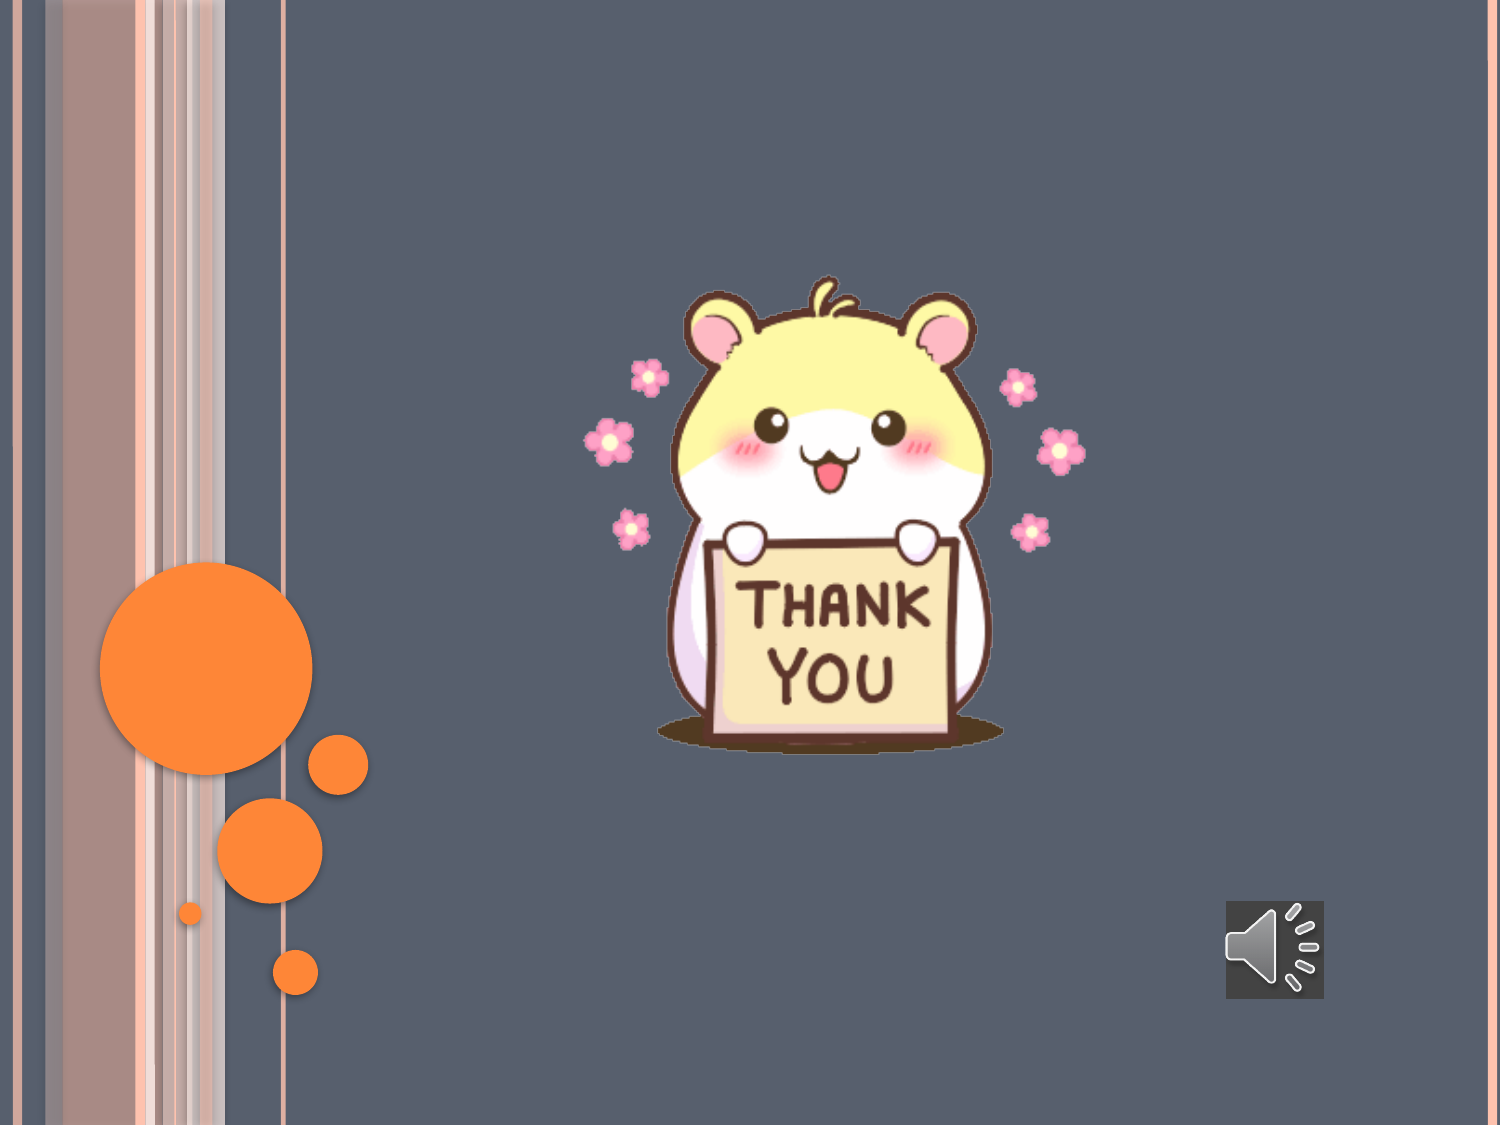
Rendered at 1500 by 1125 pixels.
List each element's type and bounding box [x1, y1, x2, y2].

picture [486, 224, 1176, 798]
picture [1224, 899, 1326, 1001]
